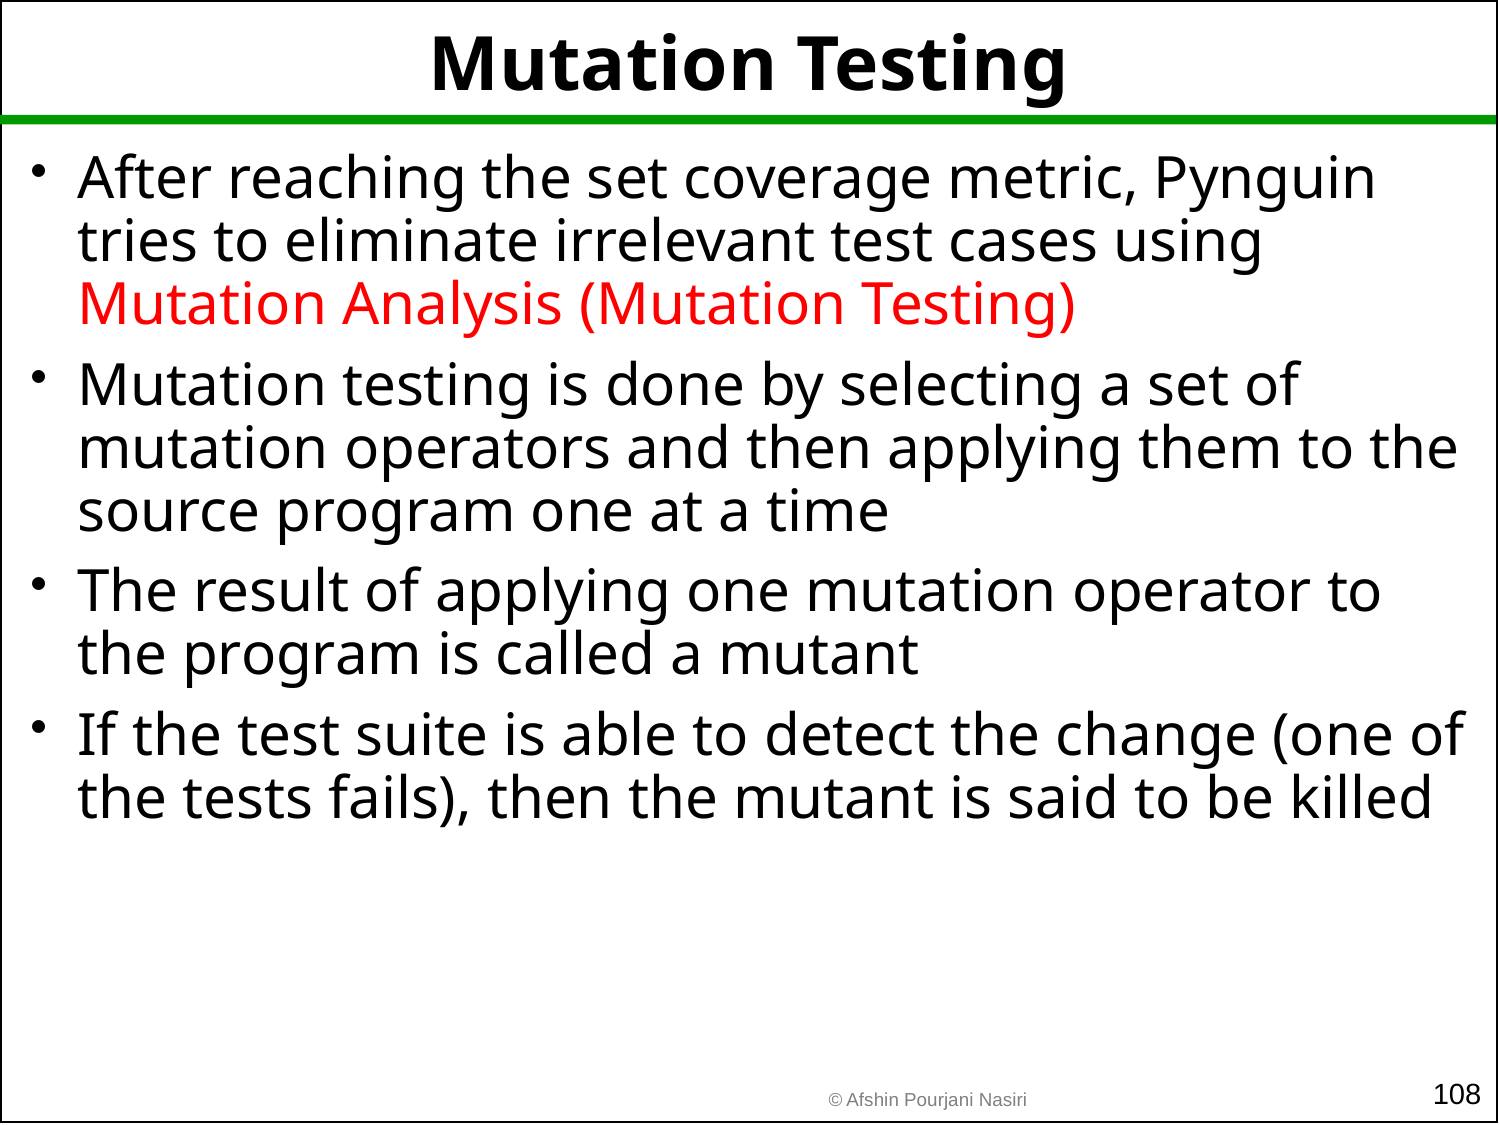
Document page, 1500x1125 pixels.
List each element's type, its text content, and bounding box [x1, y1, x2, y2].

list After reaching the set coverage metric, Pynguin tries to eliminate irrelevant test cases using Mutation Analysis (Mutation Testing) Mutation testing is done by selecting a set of mutation operators and then applying them to the source program one at a time The result of applying one mutation operator to the program is called a mutant If the test suite is able to detect the change (one of the tests fails), then the mutant is said to be killed [15, 141, 1485, 1074]
title Mutation Testing [14, 7, 1483, 125]
slide_number 108 [1184, 1077, 1498, 1118]
footer © Afshin Pourjani Nasiri [690, 1078, 1166, 1118]
